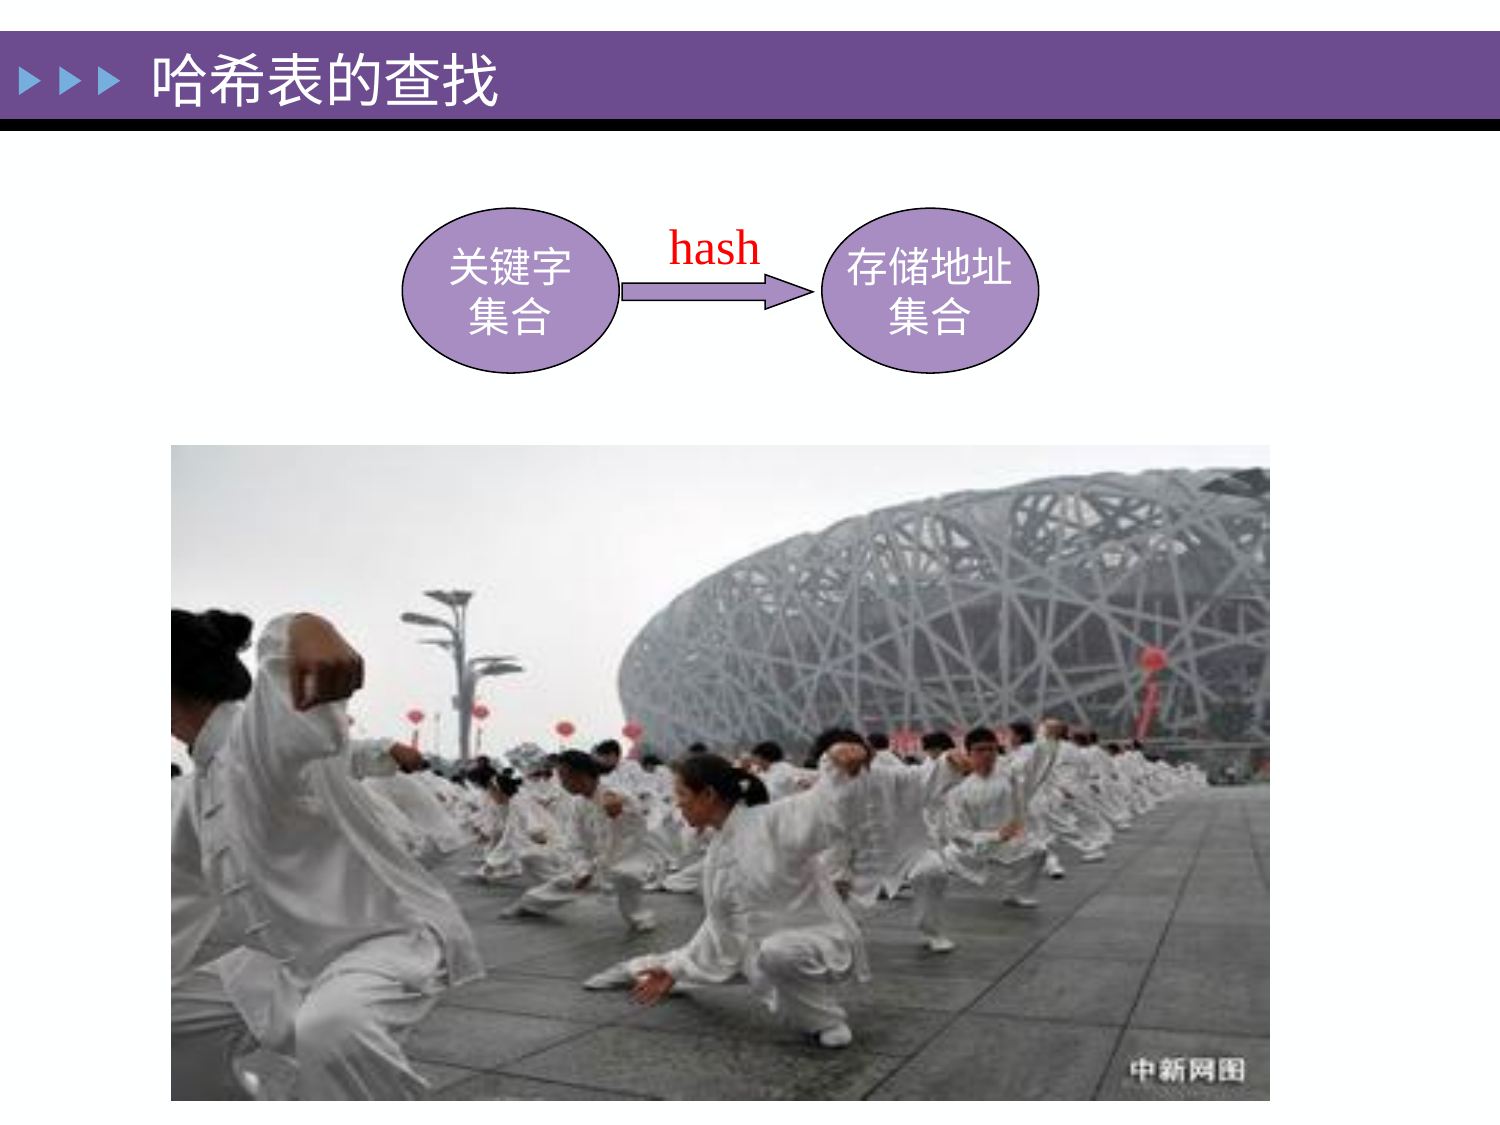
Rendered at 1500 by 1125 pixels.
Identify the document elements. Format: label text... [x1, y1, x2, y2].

text_box 哈希表的查找 [135, 22, 1146, 136]
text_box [402, 207, 1039, 374]
picture [170, 445, 1271, 1101]
